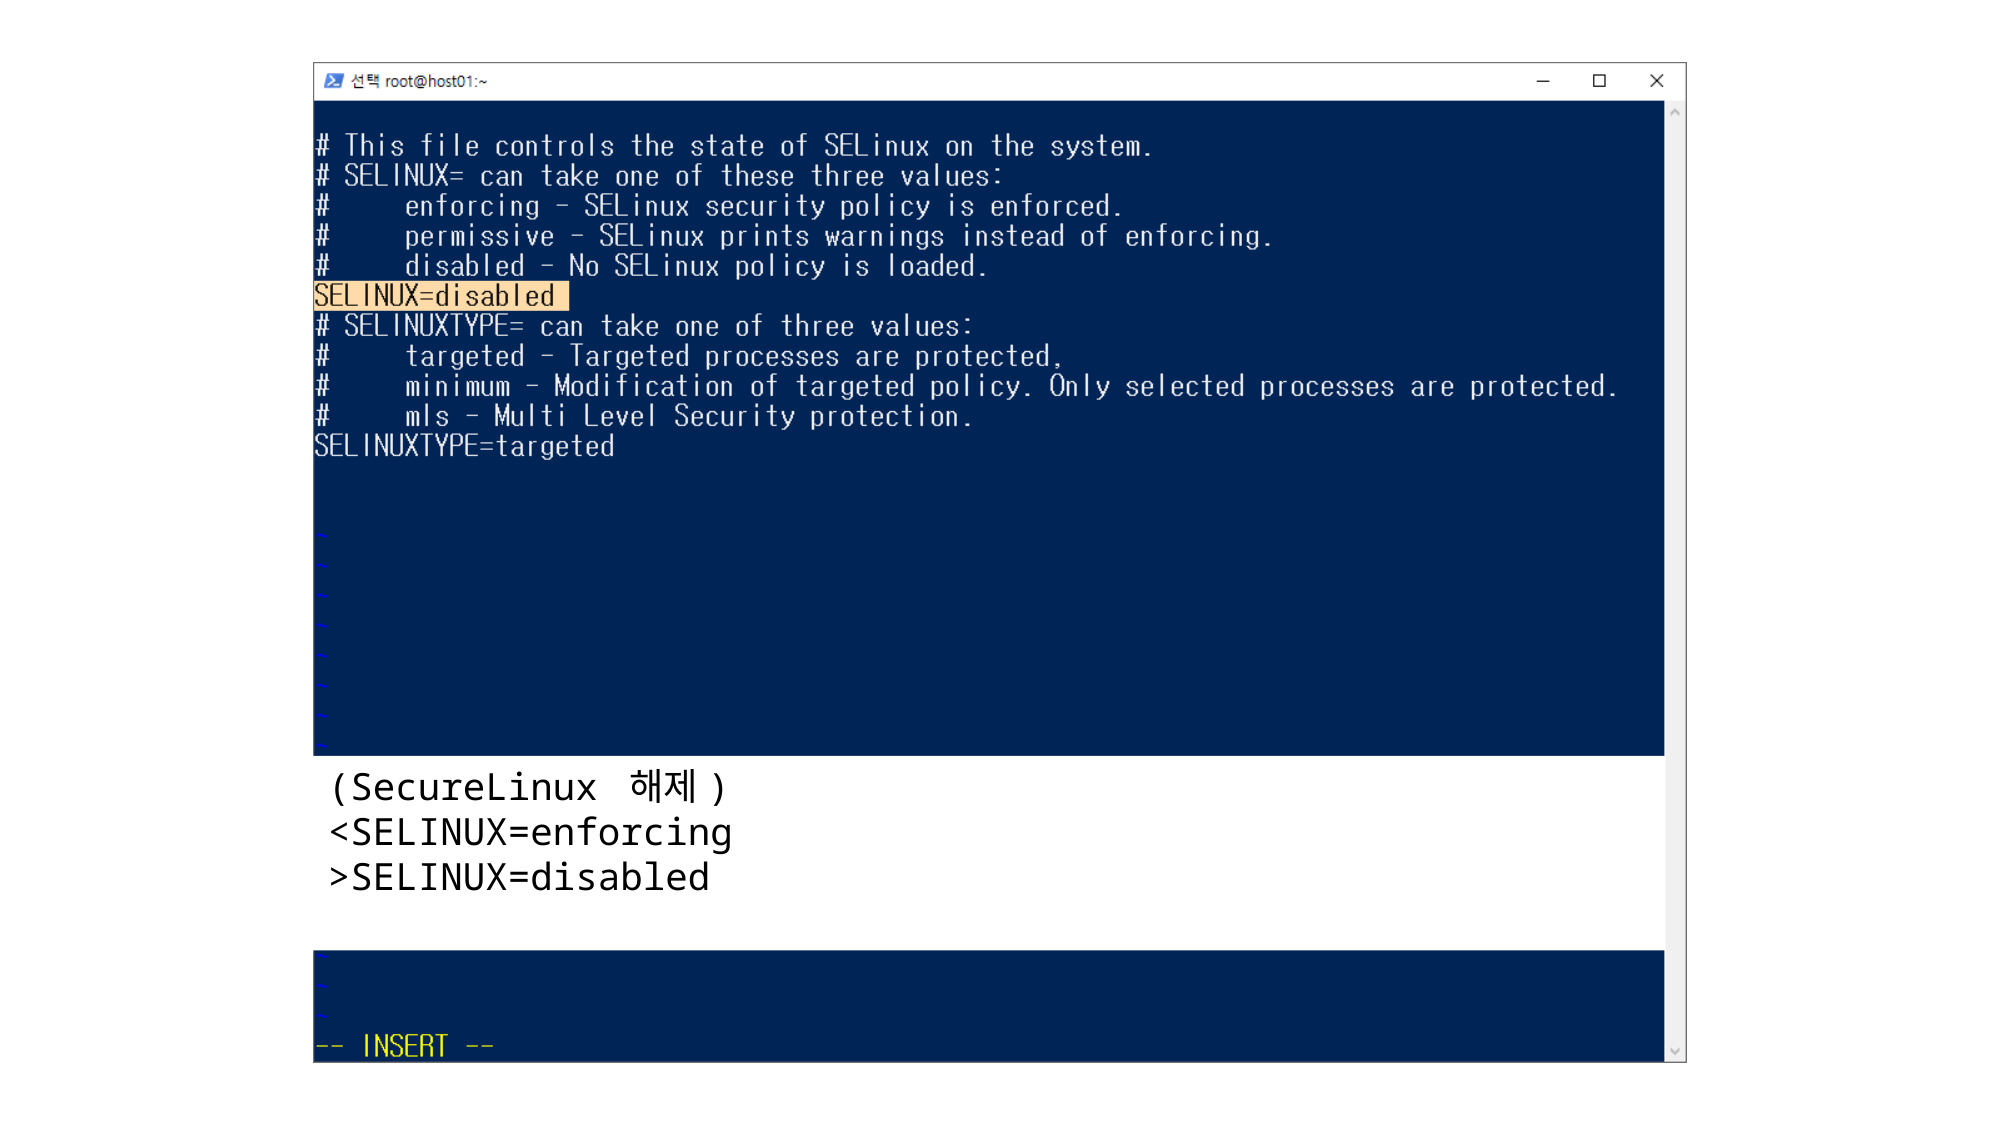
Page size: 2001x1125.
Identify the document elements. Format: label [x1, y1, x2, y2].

picture [312, 62, 1687, 1063]
